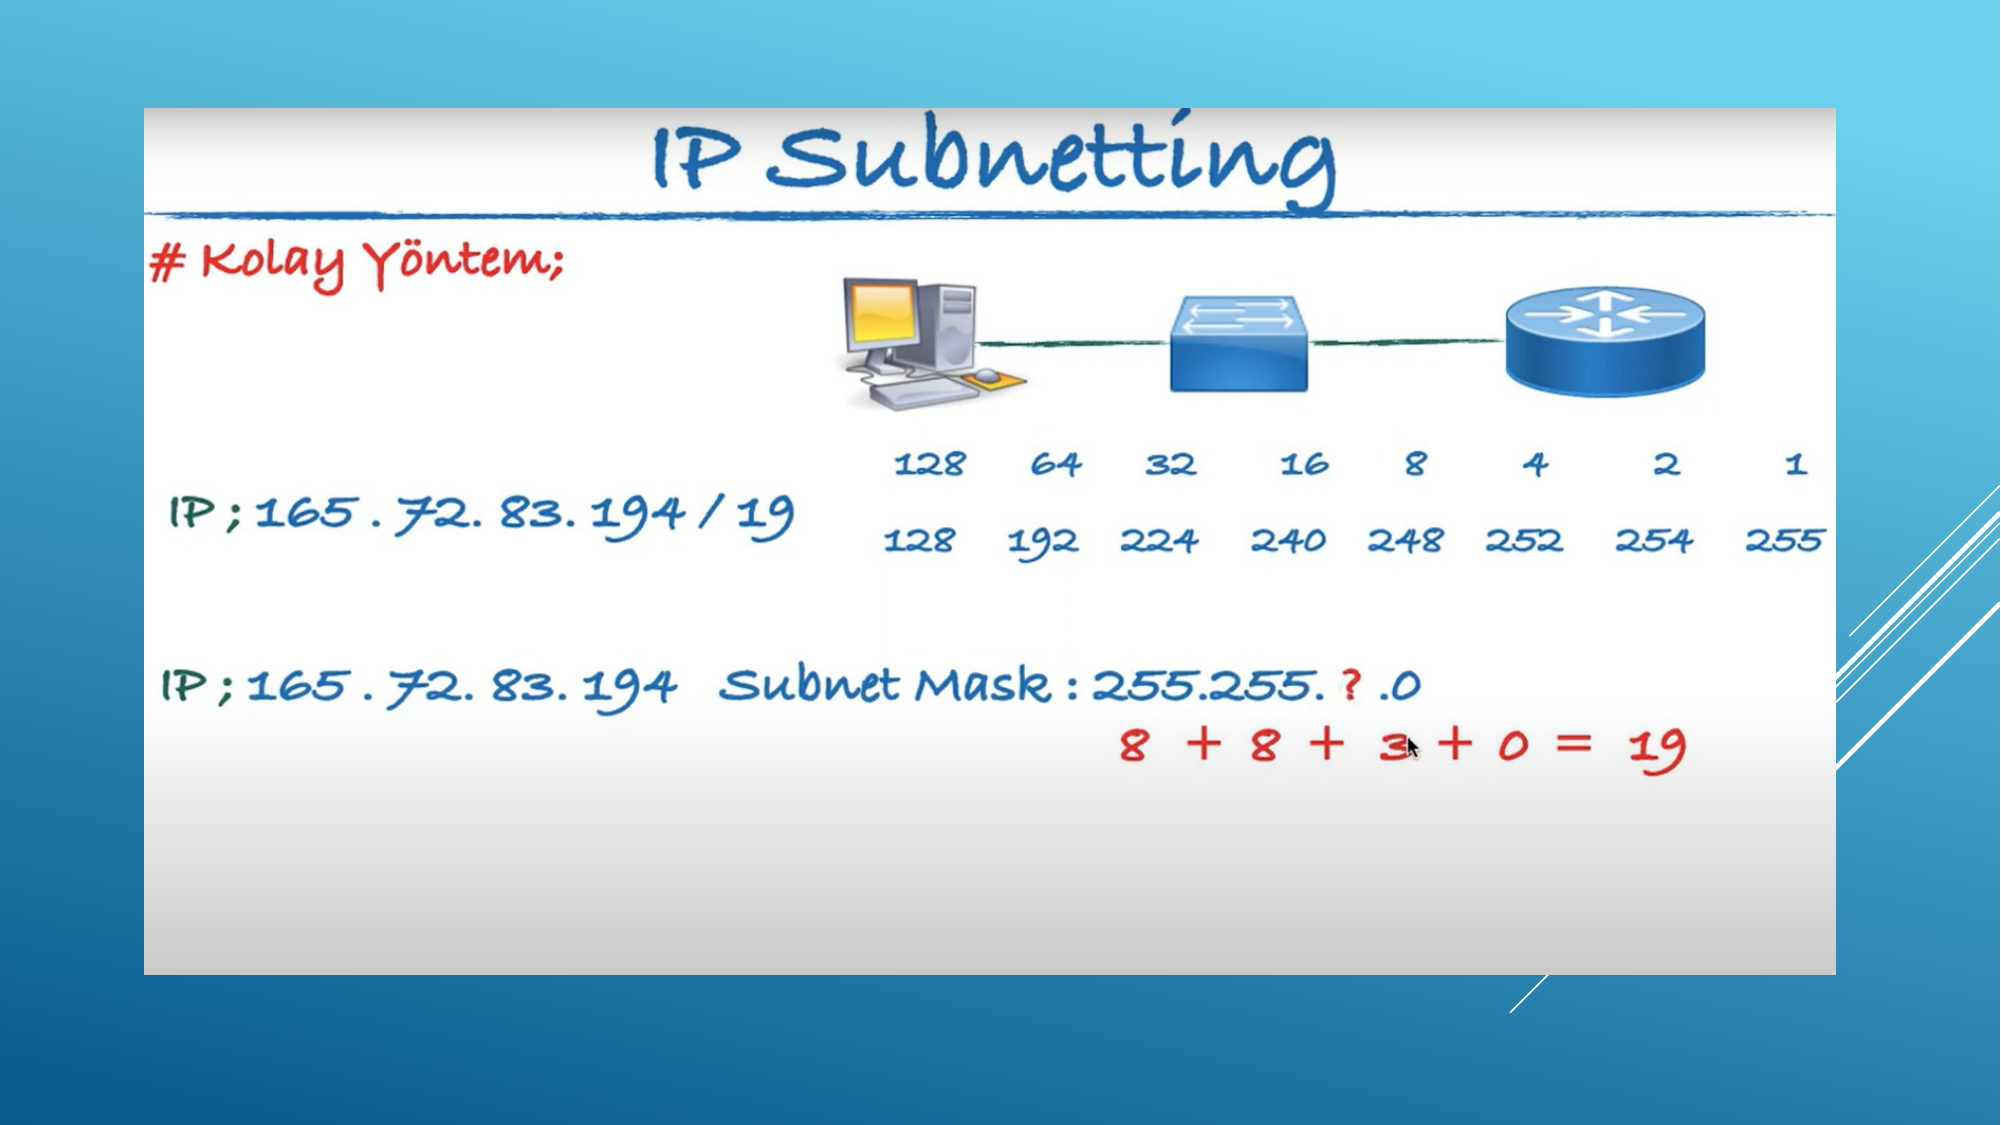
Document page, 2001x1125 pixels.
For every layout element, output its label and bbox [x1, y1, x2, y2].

list [144, 108, 1837, 975]
